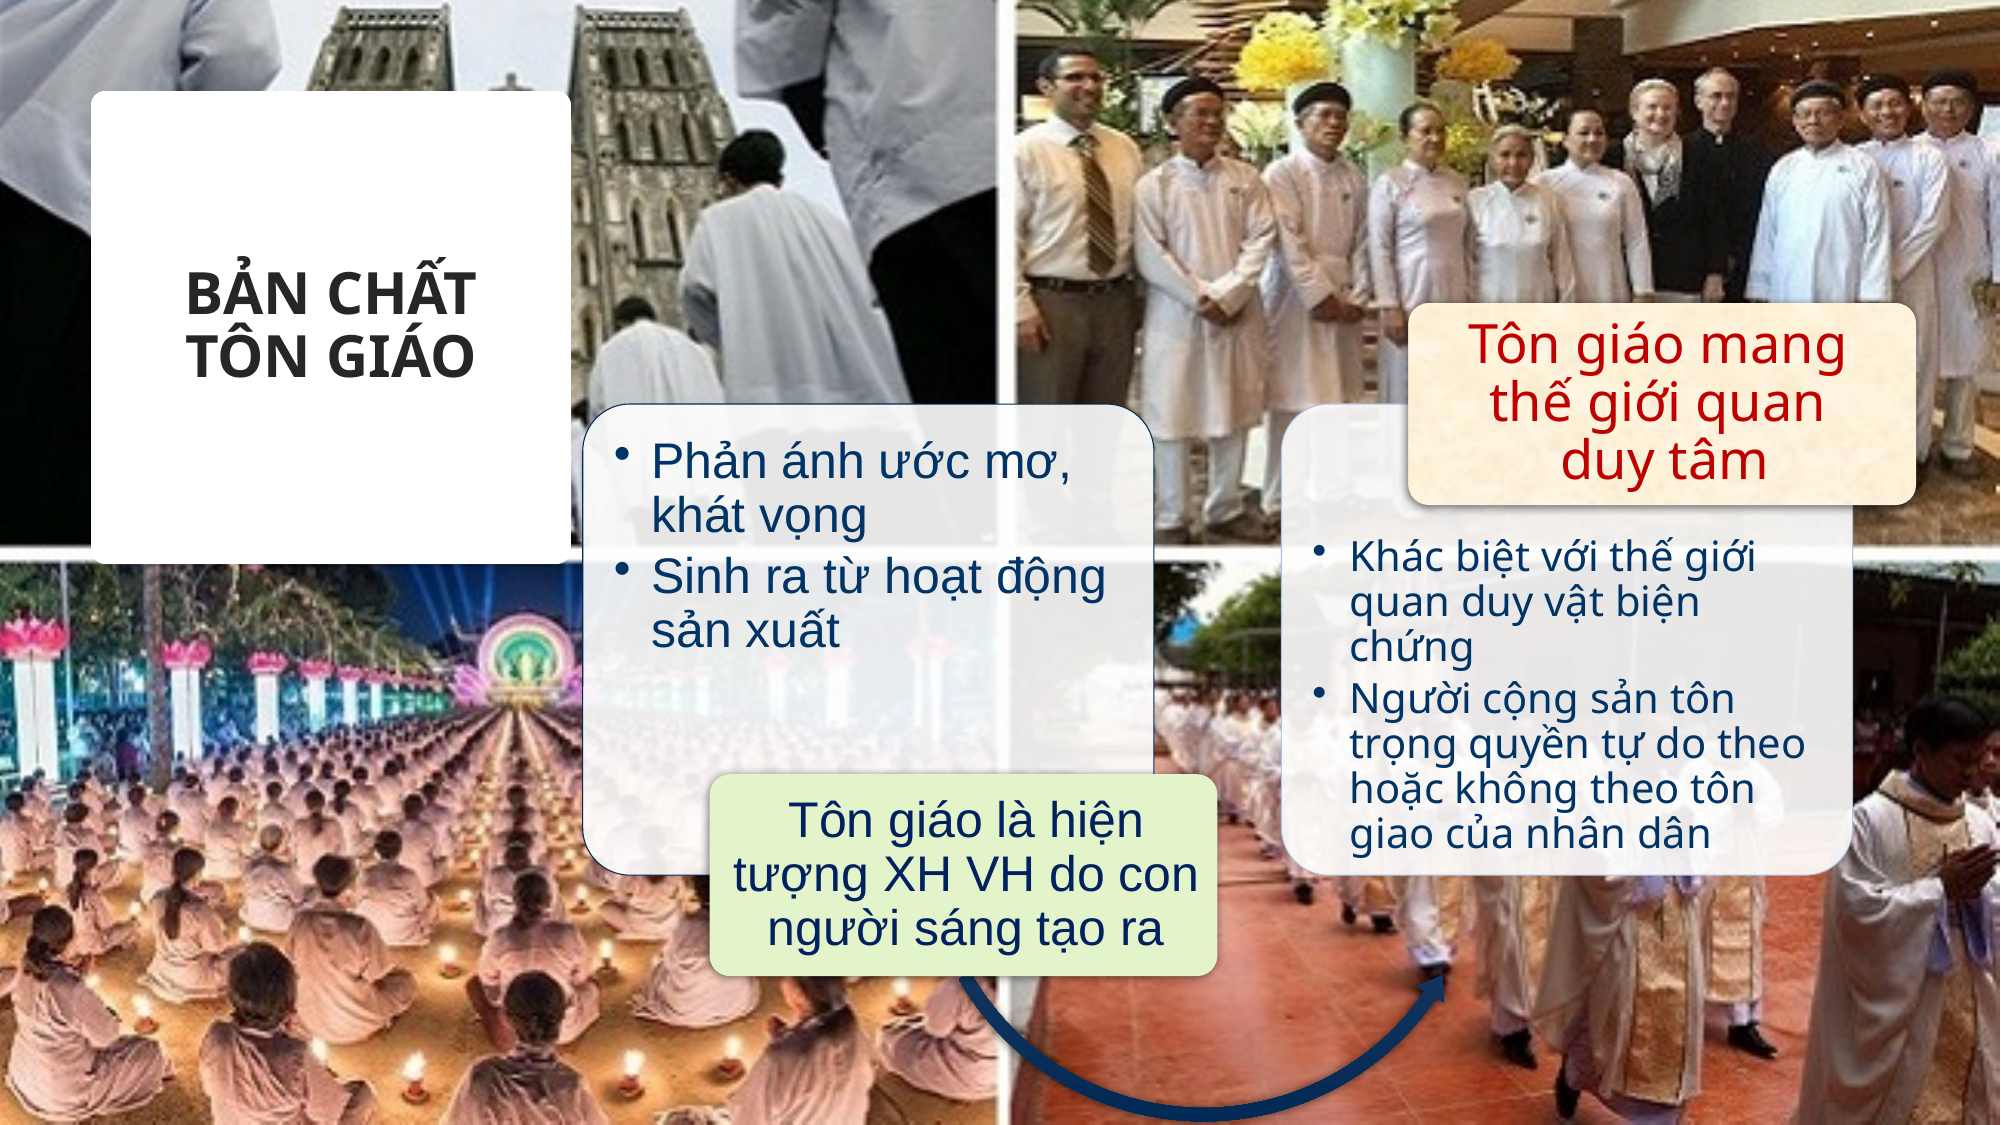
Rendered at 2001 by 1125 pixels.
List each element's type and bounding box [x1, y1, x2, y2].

text_box [582, 139, 1917, 1125]
list [0, 0, 2000, 1125]
